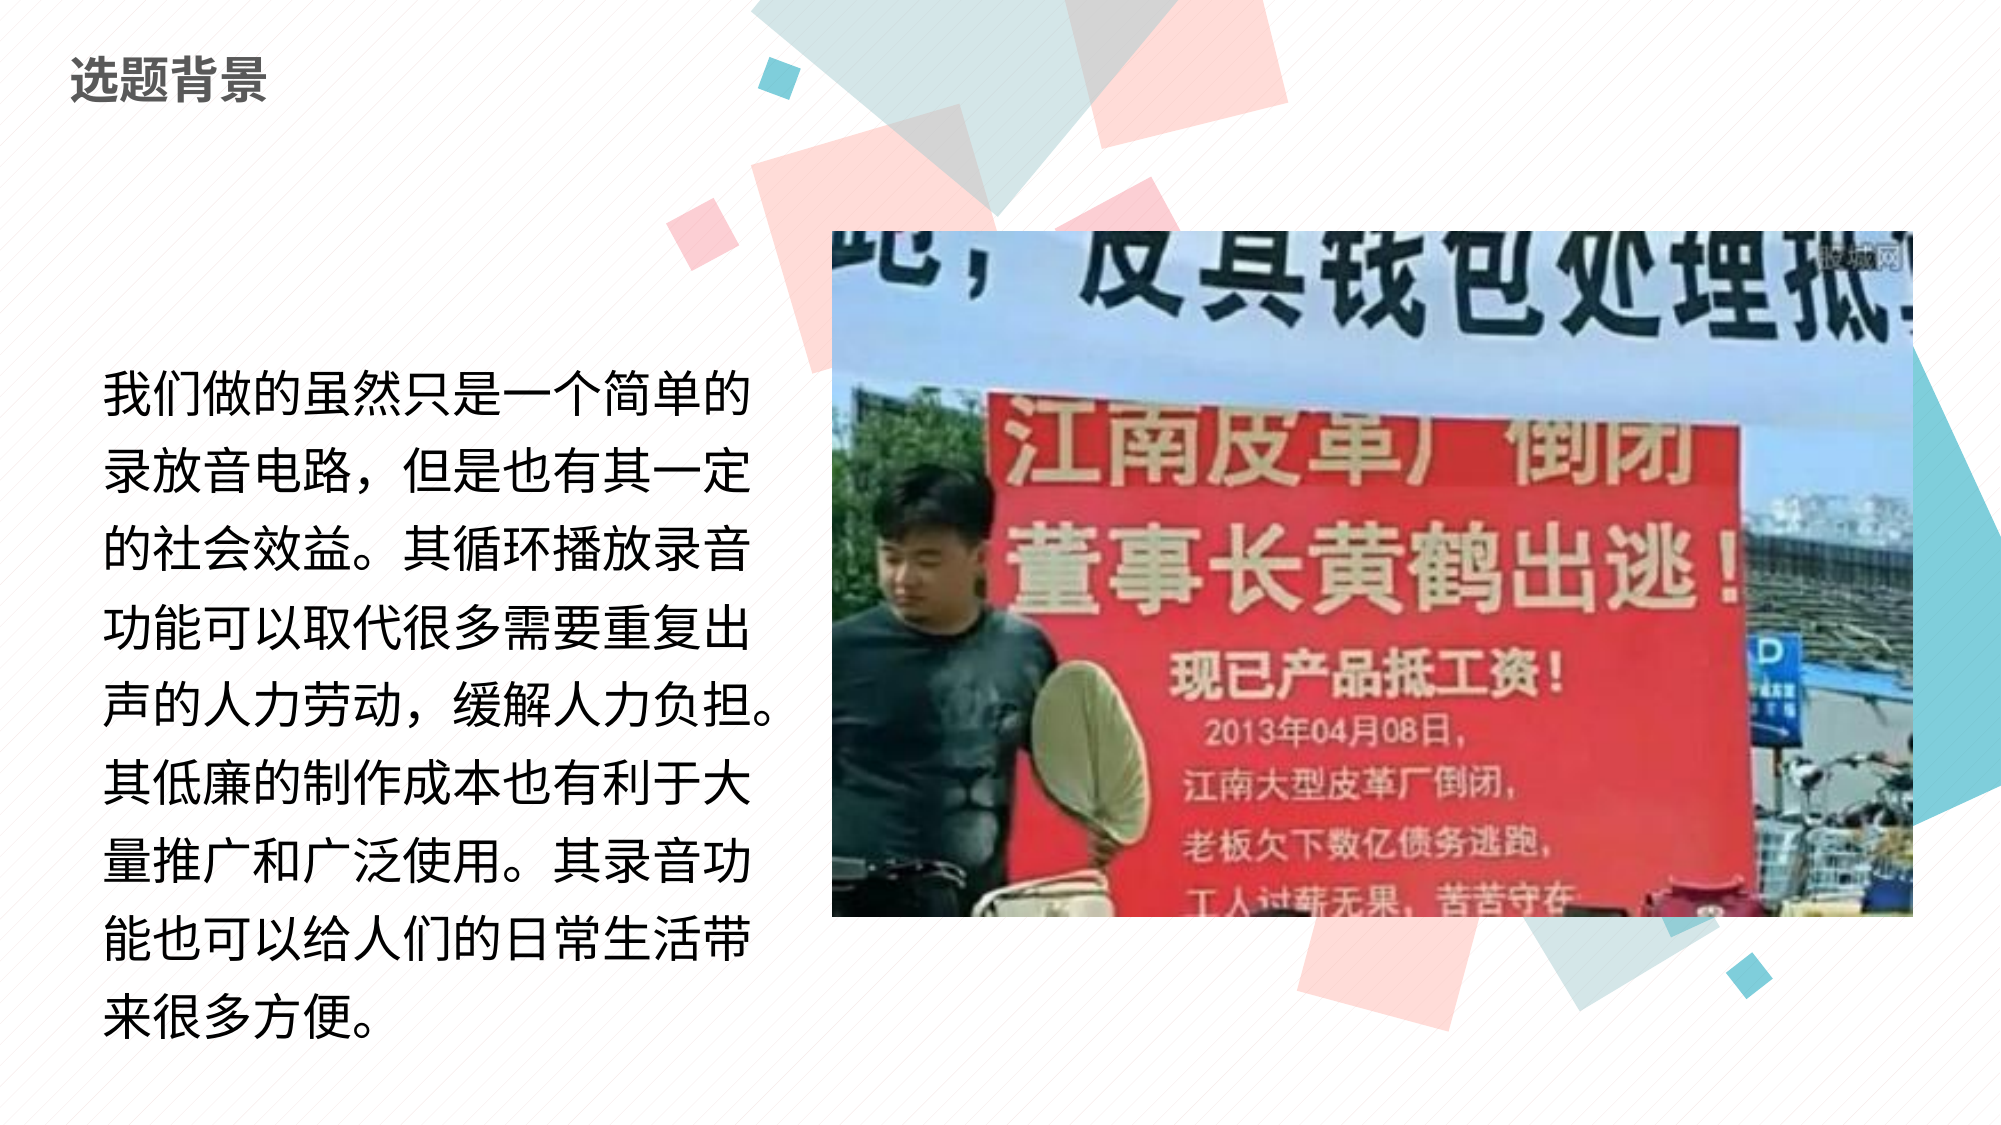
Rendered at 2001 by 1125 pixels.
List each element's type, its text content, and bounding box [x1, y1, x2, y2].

list 选题背景 [54, 38, 975, 127]
text_box 我们做的虽然只是一个简单的录放音电路，但是也有其一定的社会效益。其循环播放录音功能可以取代很多需要重复出声的人力劳动，缓解人力负担。其低廉的制作成本也有利于大量推广和广泛使用。其录音功能也可以给人们的日常生活带来很多方便。 [87, 336, 809, 1054]
picture [832, 231, 1913, 917]
